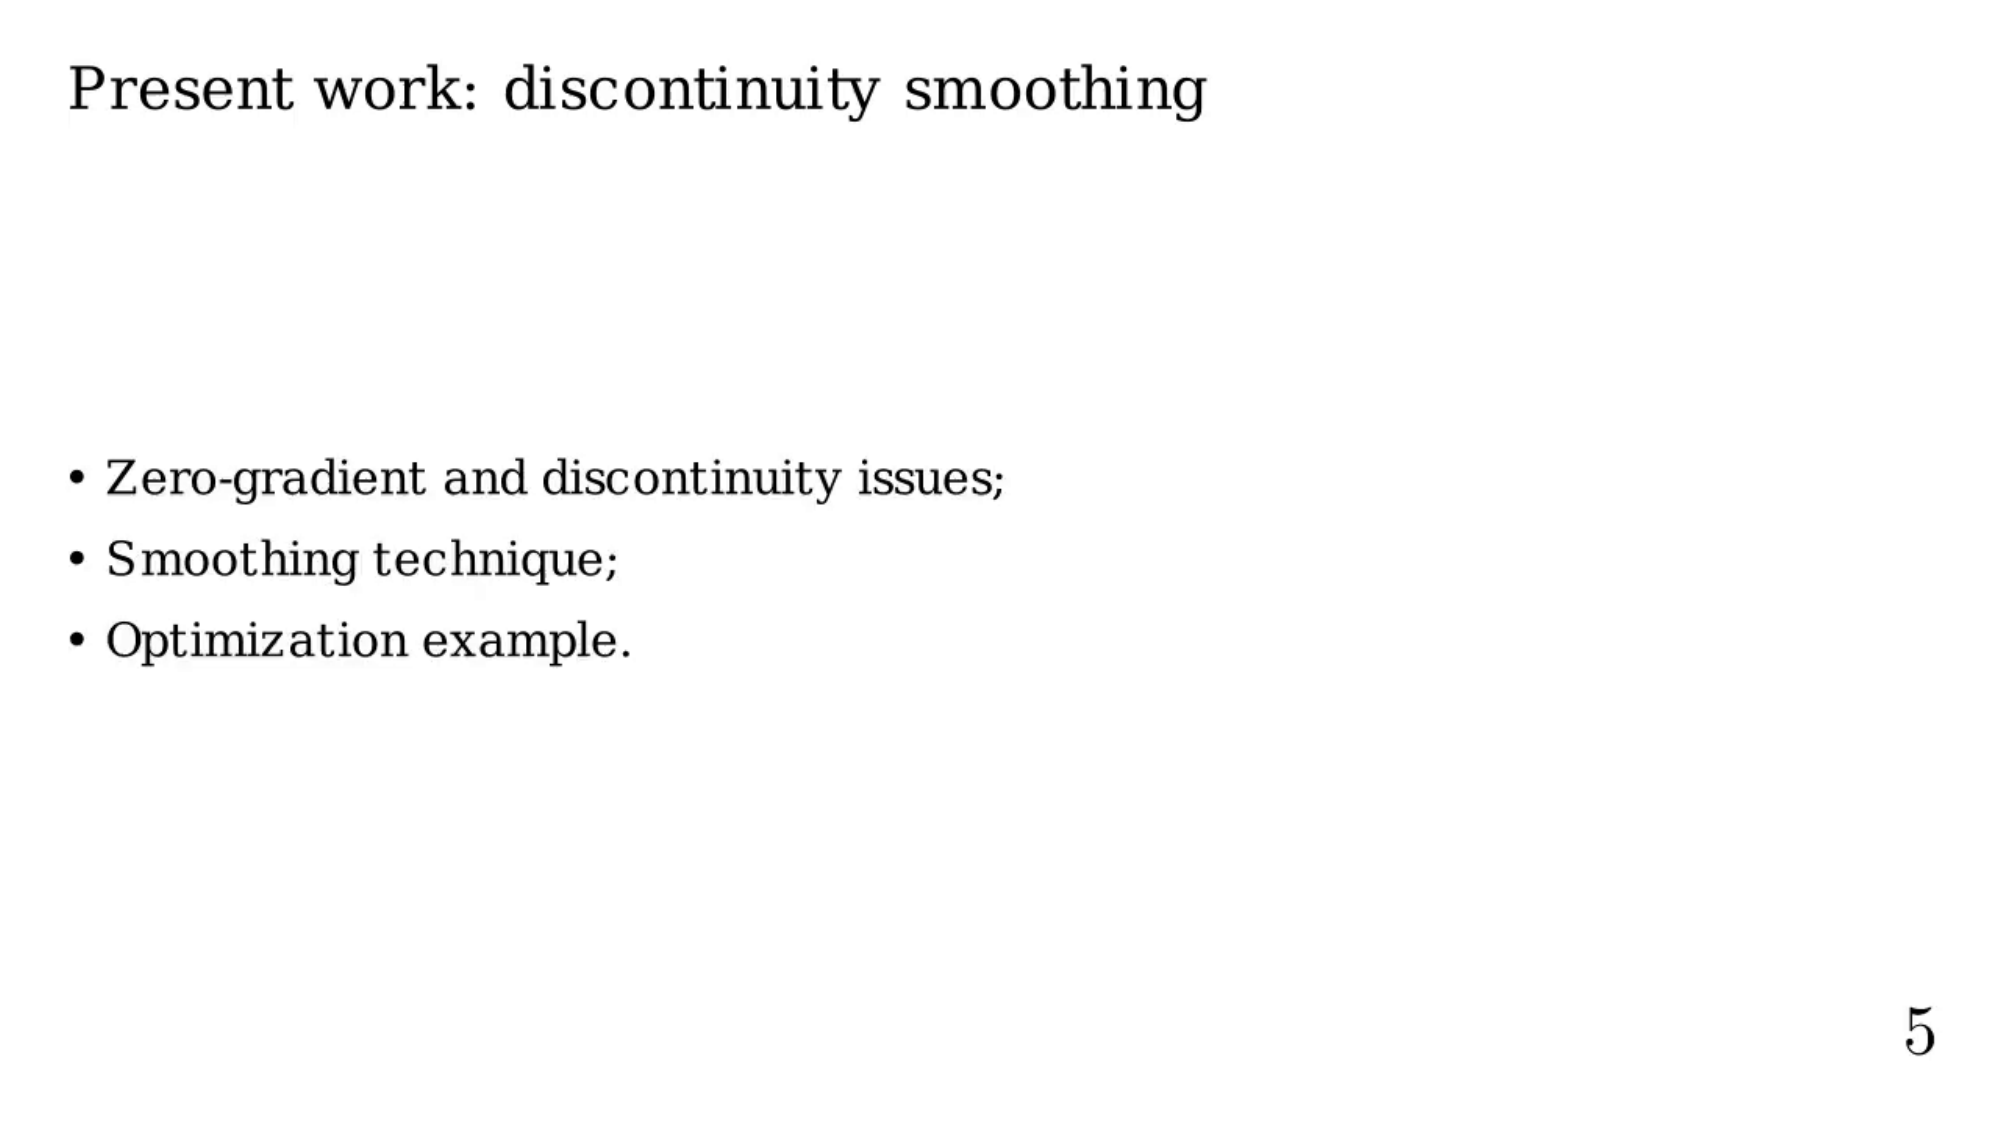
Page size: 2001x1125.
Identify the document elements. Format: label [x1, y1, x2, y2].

text_box [0, 0, 2000, 1125]
